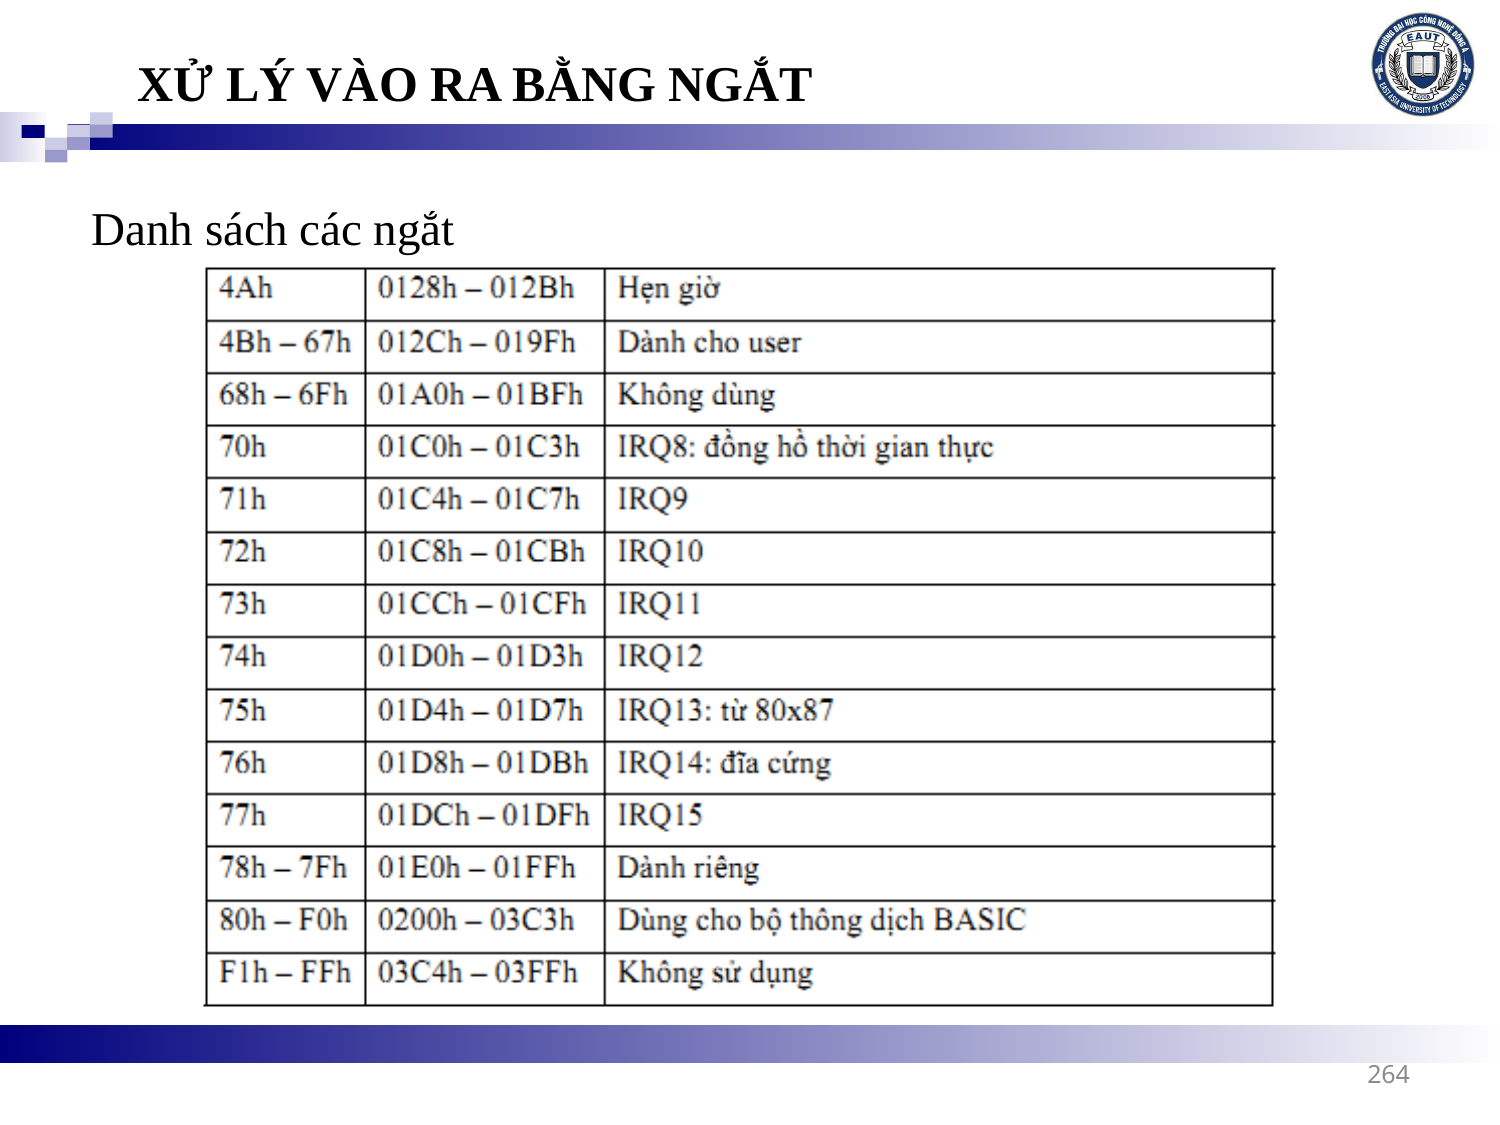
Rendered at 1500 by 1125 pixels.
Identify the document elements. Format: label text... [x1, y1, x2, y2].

list XỬ LÝ VÀO RA BẰNG NGẮT [123, 26, 1473, 126]
picture [199, 262, 1278, 1013]
text_box Danh sách các ngắt [76, 162, 1477, 263]
slide_number 264 [1074, 1025, 1425, 1100]
